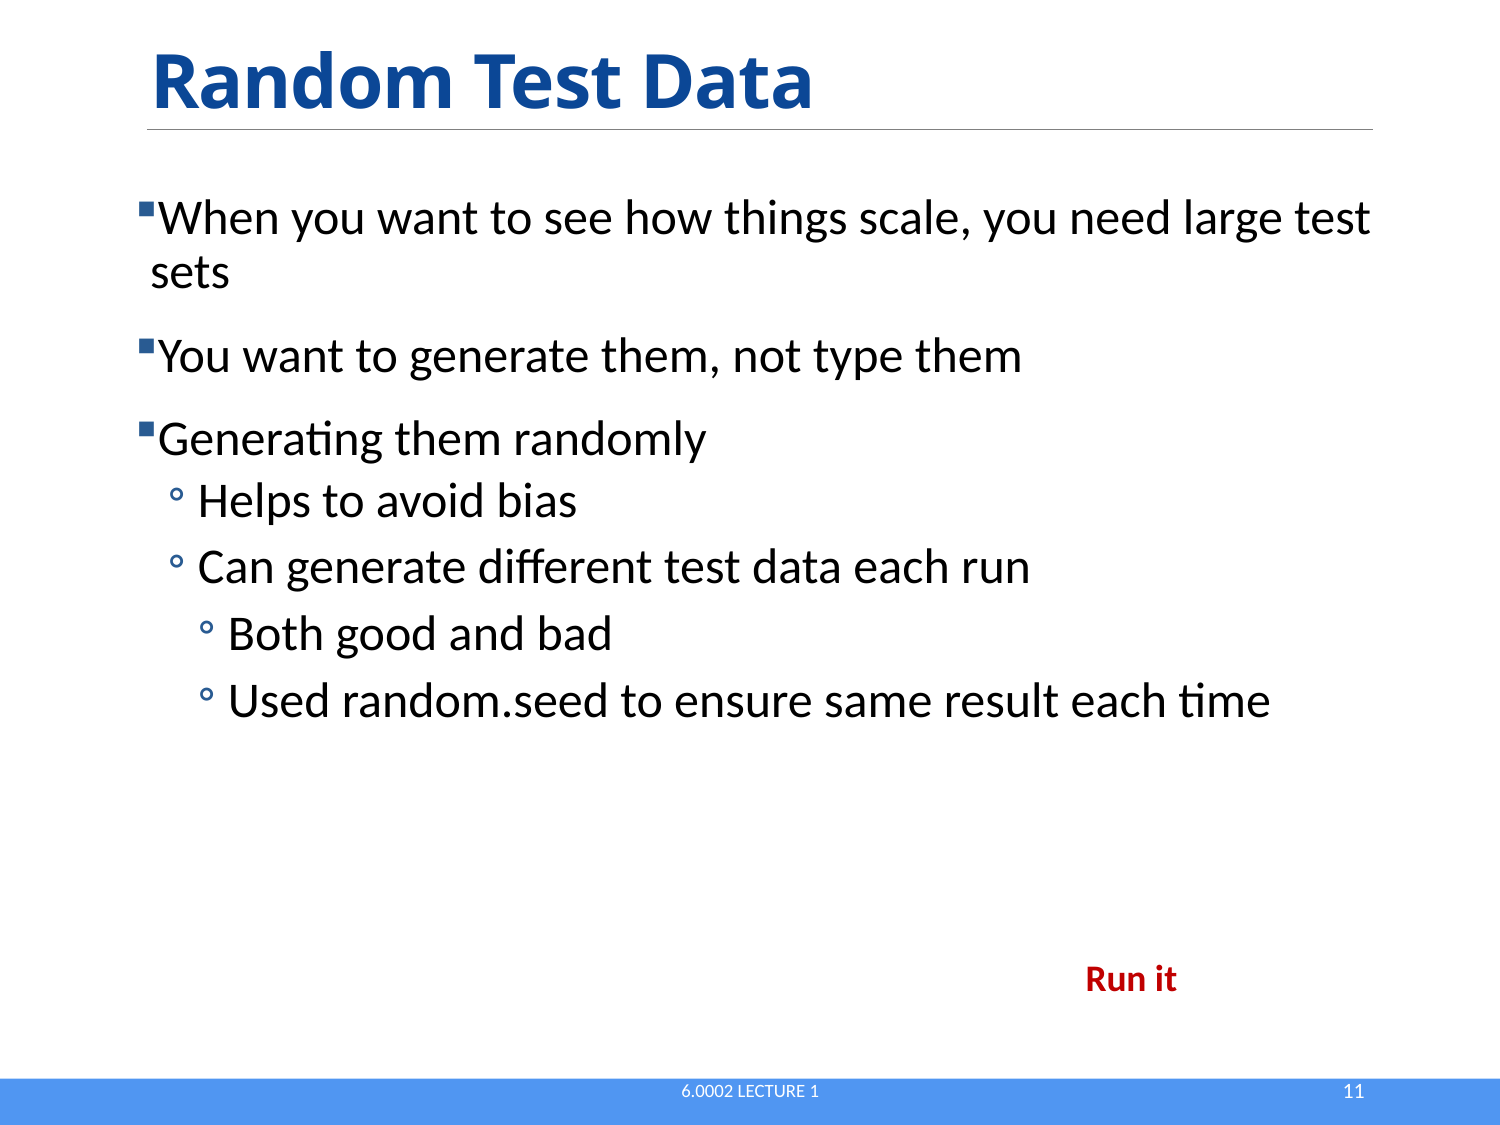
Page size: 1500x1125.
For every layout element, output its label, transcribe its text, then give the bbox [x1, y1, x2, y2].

footer 6.0002 Lecture 1 [453, 1059, 1047, 1120]
title Random Test Data [135, 18, 1373, 132]
slide_number 11 [1218, 1059, 1380, 1120]
list When you want to see how things scale, you need large test sets You want to generate them, not type them Generating them randomly Helps to avoid bias Can generate different test data each run Both good and bad Used random.seed to ensure same result each time [135, 184, 1373, 1000]
text_box Run it [1070, 946, 1193, 1007]
